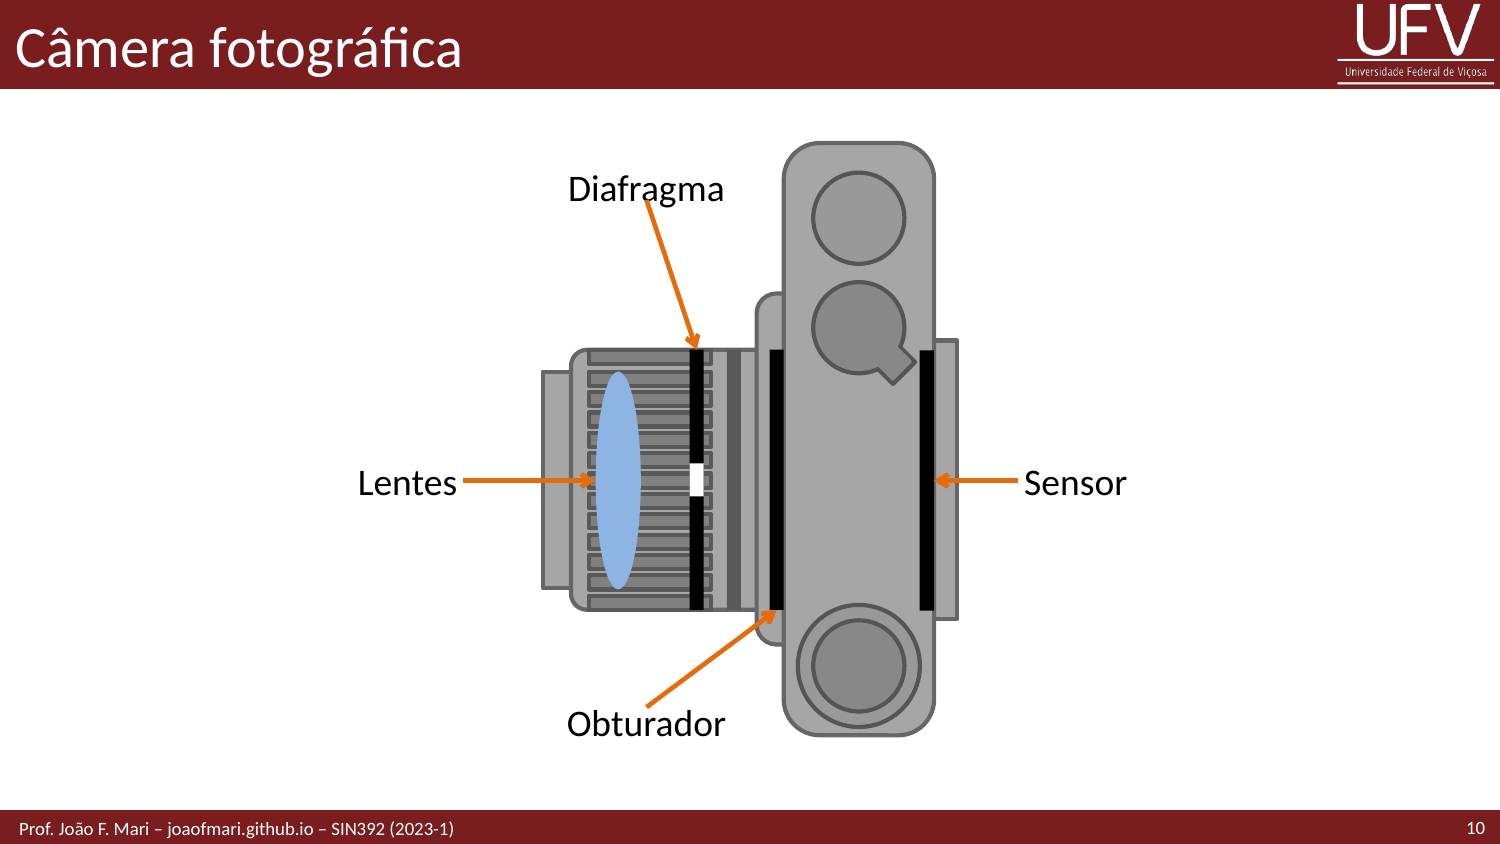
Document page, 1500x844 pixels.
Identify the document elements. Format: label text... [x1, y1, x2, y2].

list [0, 88, 1500, 812]
slide_number 10 [1328, 811, 1500, 844]
title Câmera fotográfica [0, 0, 1500, 88]
text_box Sensor [1016, 464, 1138, 497]
footer Prof. João F. Mari – joaofmari.github.io – SIN392 (2023-1) [0, 812, 1034, 844]
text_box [344, 142, 958, 736]
